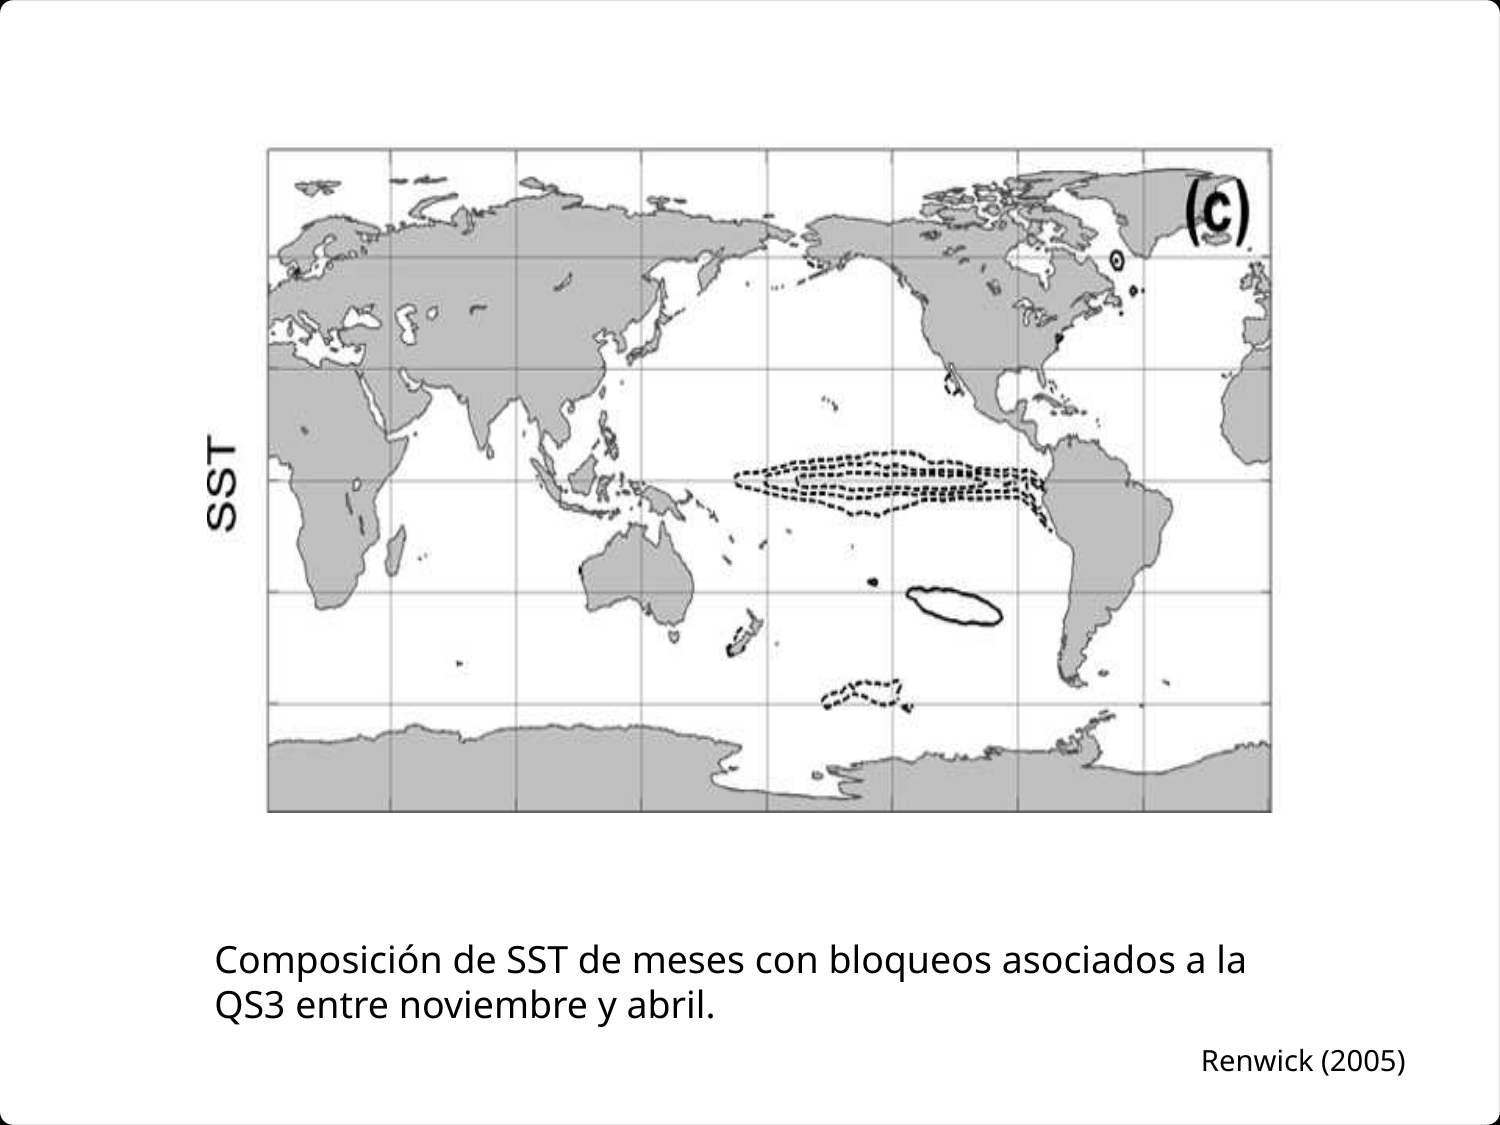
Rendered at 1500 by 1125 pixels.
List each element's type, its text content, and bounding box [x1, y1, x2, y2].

text_box Renwick (2005) [924, 1034, 1421, 1085]
picture [206, 136, 1293, 813]
text_box Composición de SST de meses con bloqueos asociados a la QS3 entre noviembre y abril. [199, 928, 1306, 1034]
